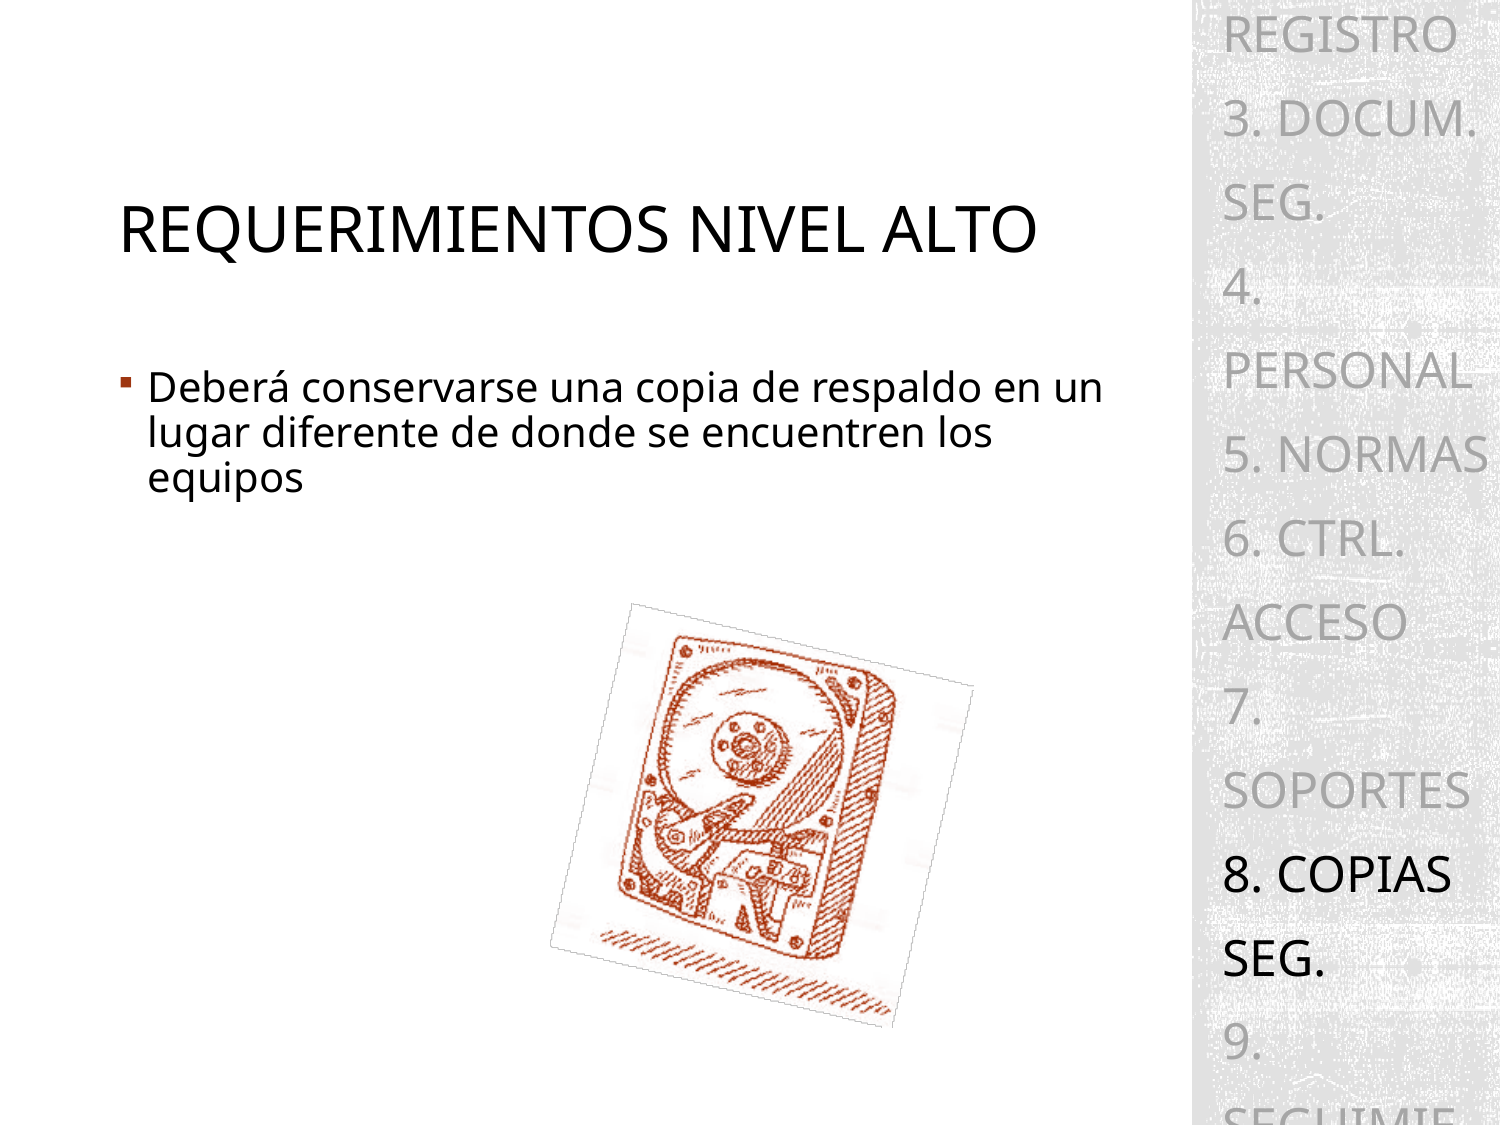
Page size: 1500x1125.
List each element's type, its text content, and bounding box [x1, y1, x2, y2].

picture [1192, 0, 1500, 1125]
picture [588, 642, 936, 989]
text_box Requerimientos nivel Alto [103, 112, 1146, 273]
text_box Deberá conservarse una copia de respaldo en un lugar diferente de donde se encuentren los equipos [103, 359, 1146, 900]
